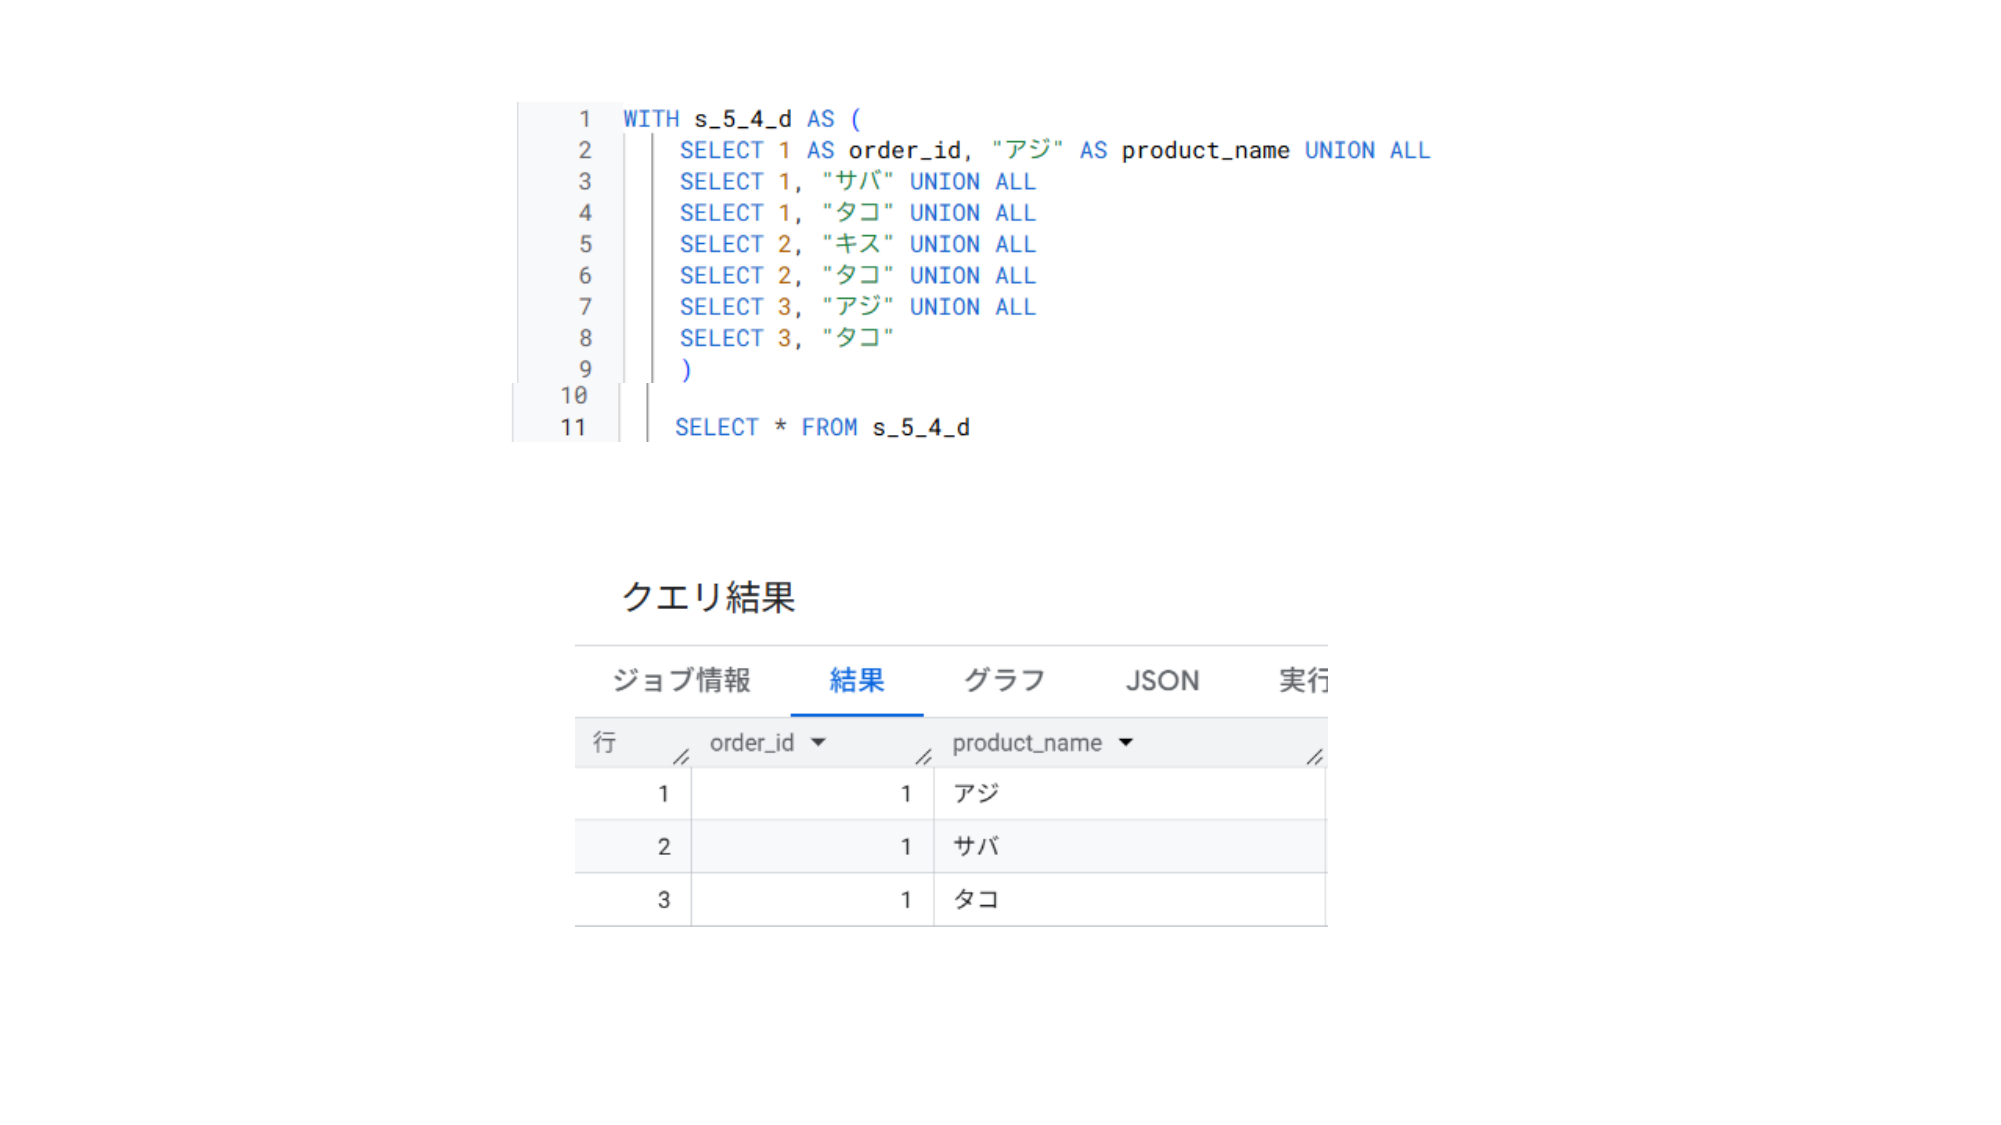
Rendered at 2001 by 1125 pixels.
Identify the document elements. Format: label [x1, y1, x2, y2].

picture [506, 101, 1483, 443]
picture [575, 561, 1328, 928]
